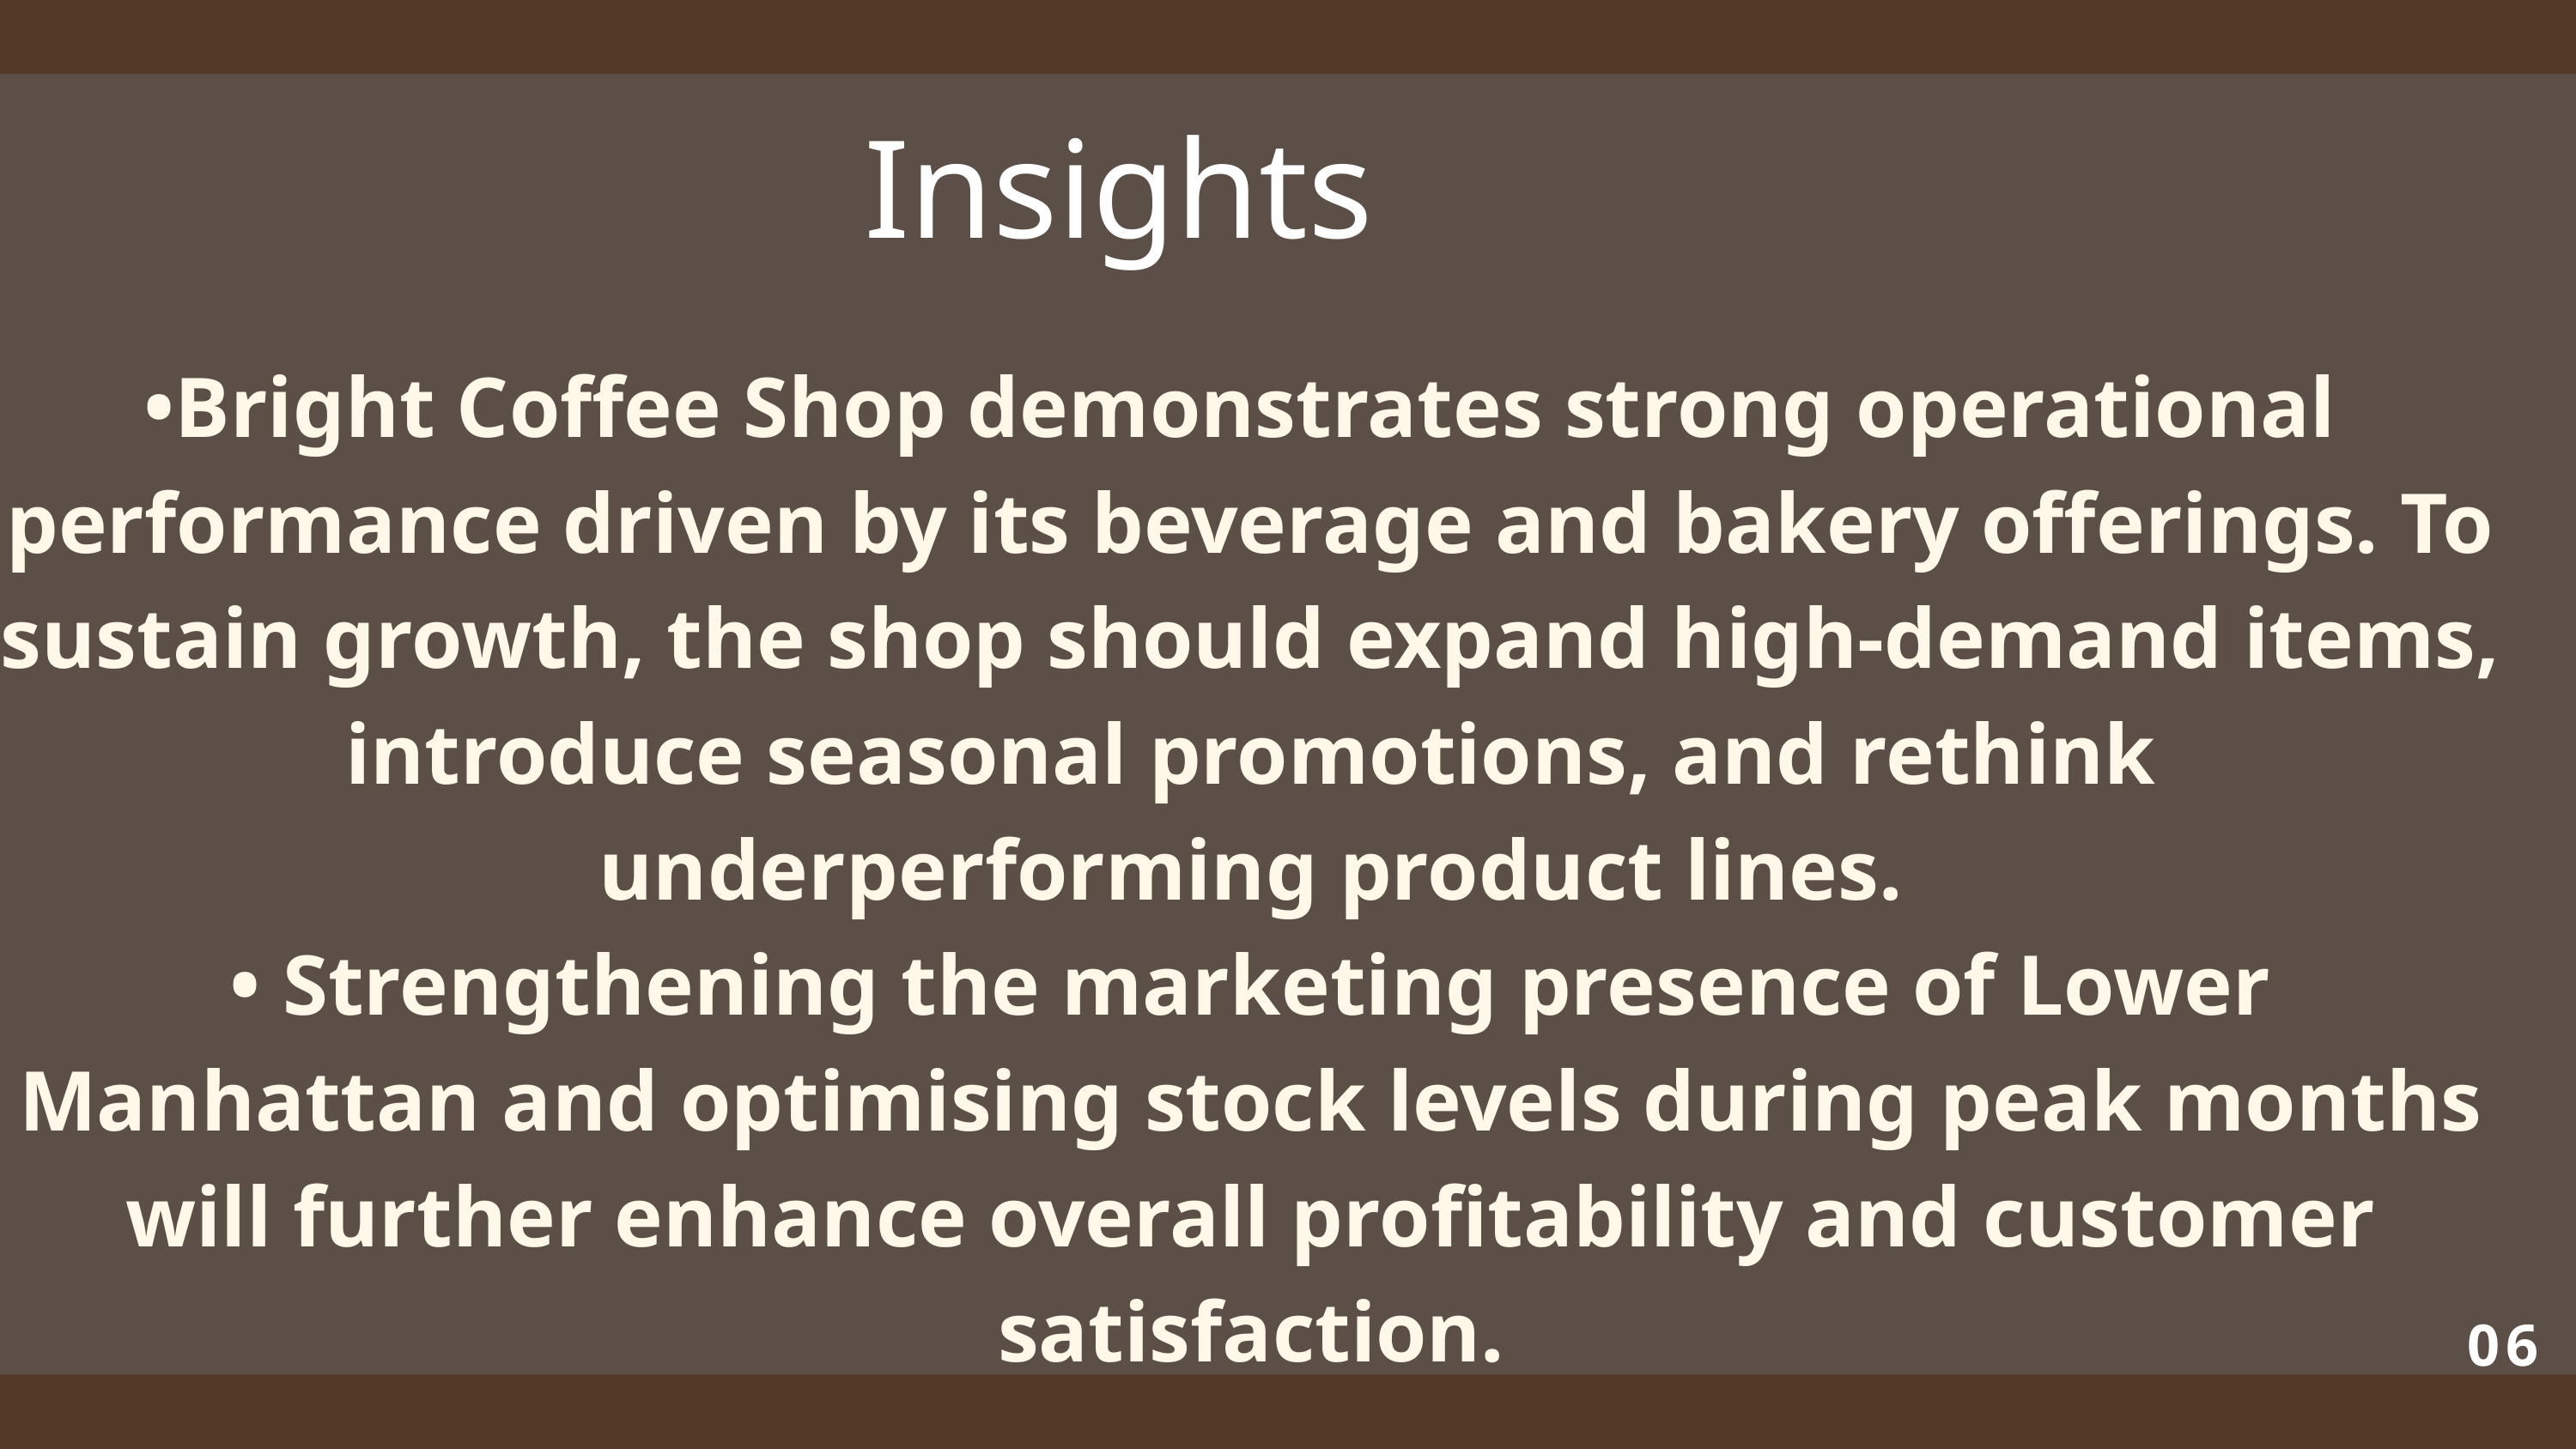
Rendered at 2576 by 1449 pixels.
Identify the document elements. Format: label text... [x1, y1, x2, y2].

text_box Insights [864, 84, 2008, 265]
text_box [0, 1374, 2576, 1449]
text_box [0, 0, 2576, 75]
text_box •Bright Coffee Shop demonstrates strong operational performance driven by its beverage and bakery offerings. To sustain growth, the shop should expand high-demand items, introduce seasonal promotions, and rethink underperforming product lines. • Strengthening the marketing presence of Lower Manhattan and optimising stock levels during peak months will further enhance overall profitability and customer satisfaction. [0, 338, 2504, 1373]
text_box 06 [2504, 1297, 2576, 1373]
